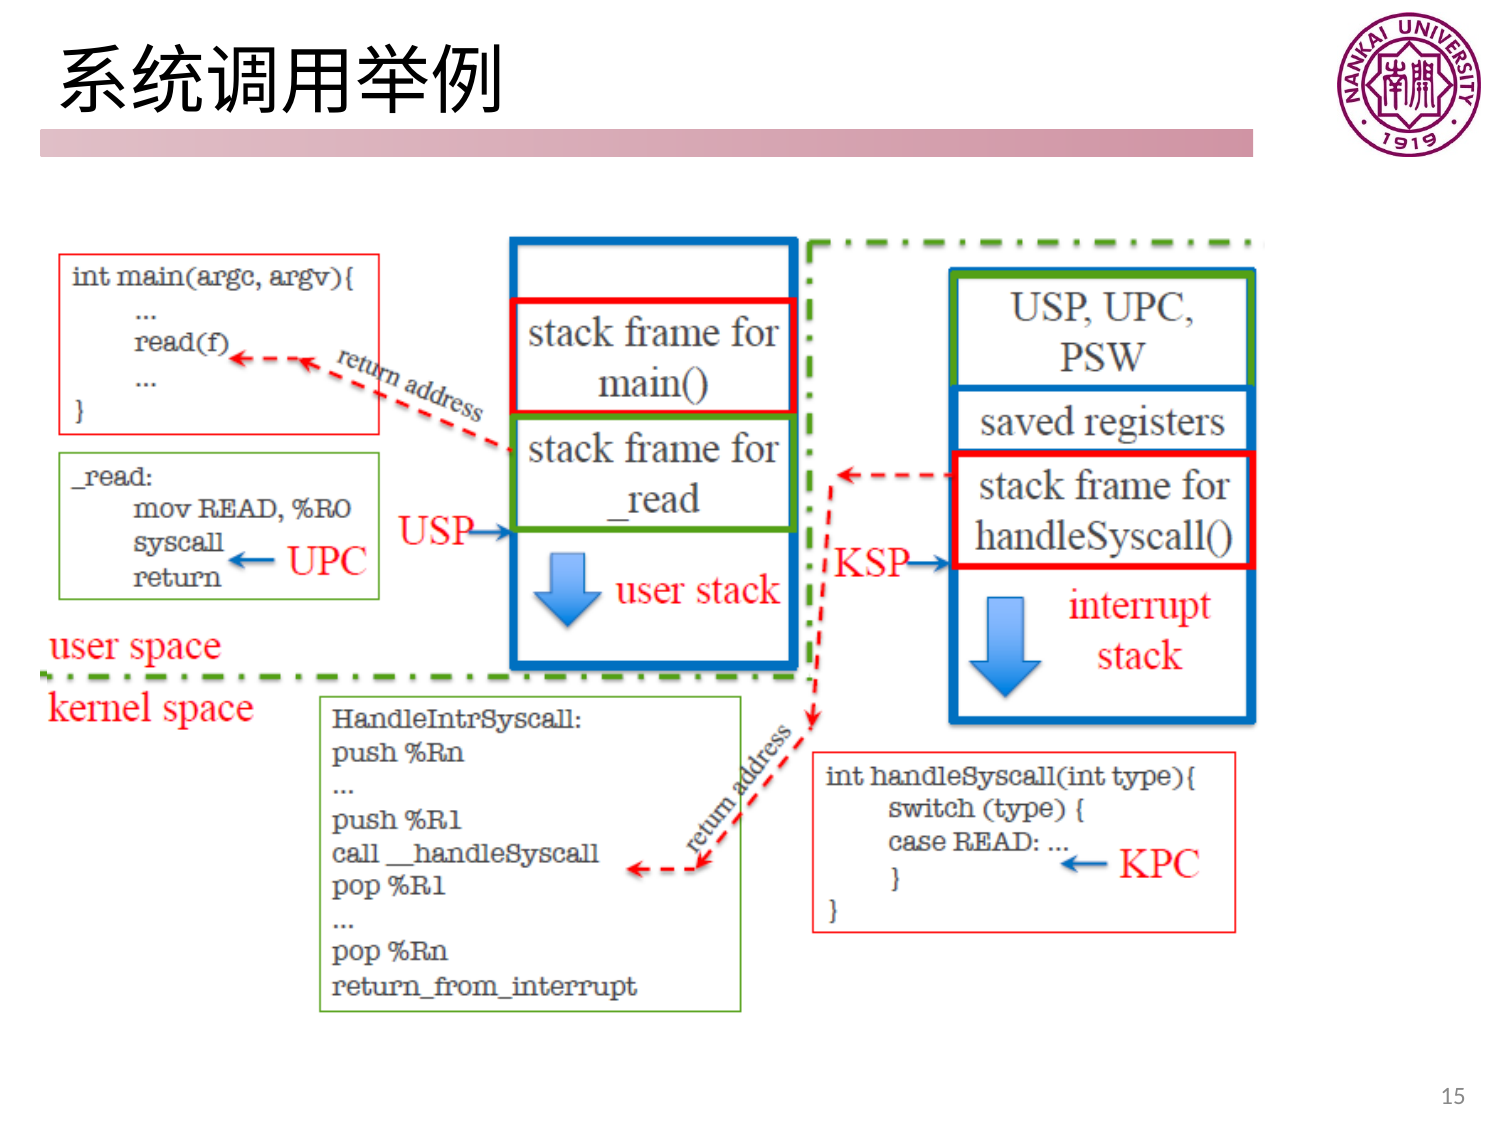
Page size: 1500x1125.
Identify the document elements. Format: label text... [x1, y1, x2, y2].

slide_number 15 [1143, 1065, 1481, 1125]
title 系统调用举例 [40, 33, 1335, 133]
picture [40, 232, 1265, 1021]
picture [1337, 12, 1481, 157]
